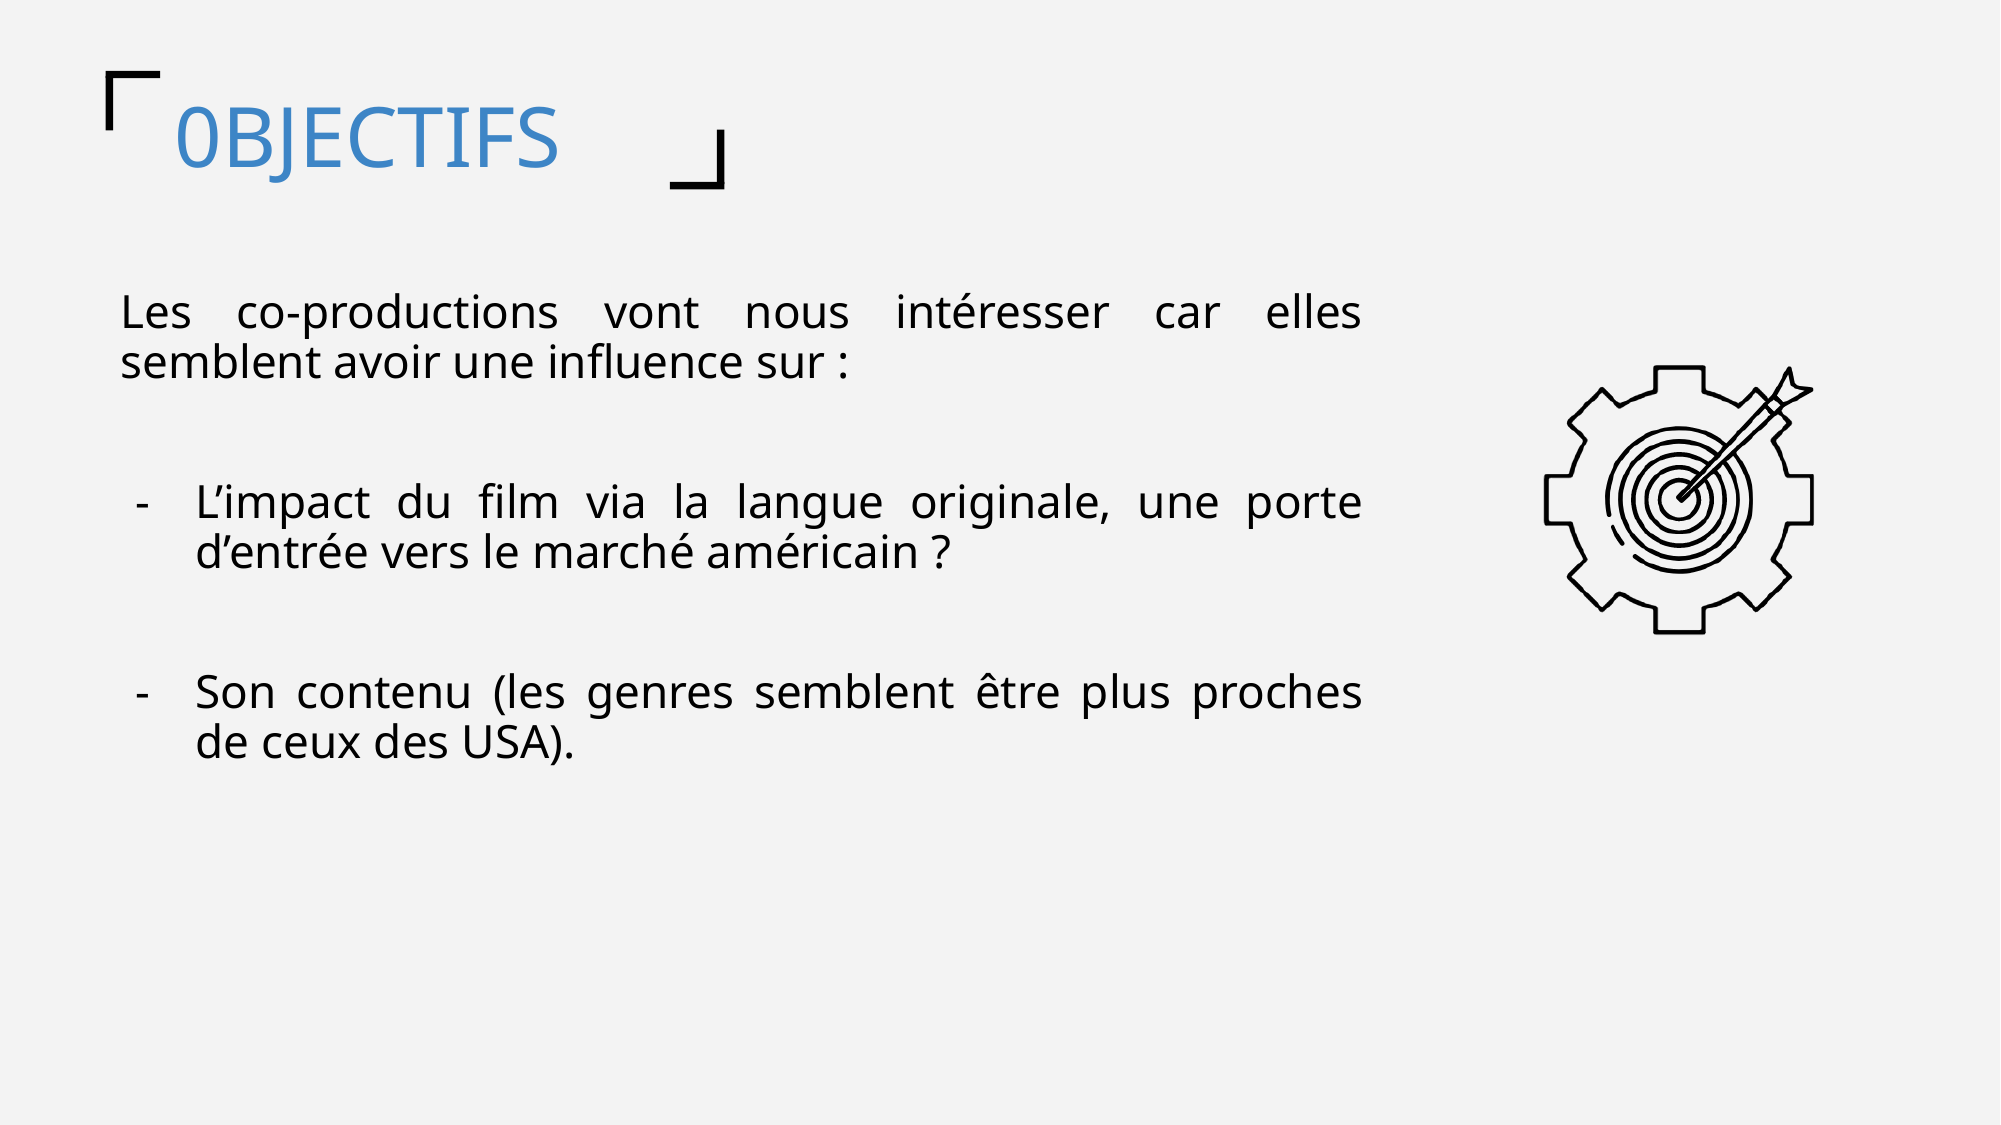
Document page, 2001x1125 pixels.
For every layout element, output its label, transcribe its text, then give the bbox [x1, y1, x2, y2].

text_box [669, 129, 725, 190]
text_box Les co-productions vont nous intéresser car elles semblent avoir une influence sur : L’impact du film via la langue originale, une porte d’entrée vers le marché américain ? Son contenu (les genres semblent être plus proches de ceux des USA). [105, 274, 1379, 851]
text_box 0BJECTIFS [160, 76, 807, 183]
picture [1536, 356, 1829, 638]
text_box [105, 70, 161, 131]
